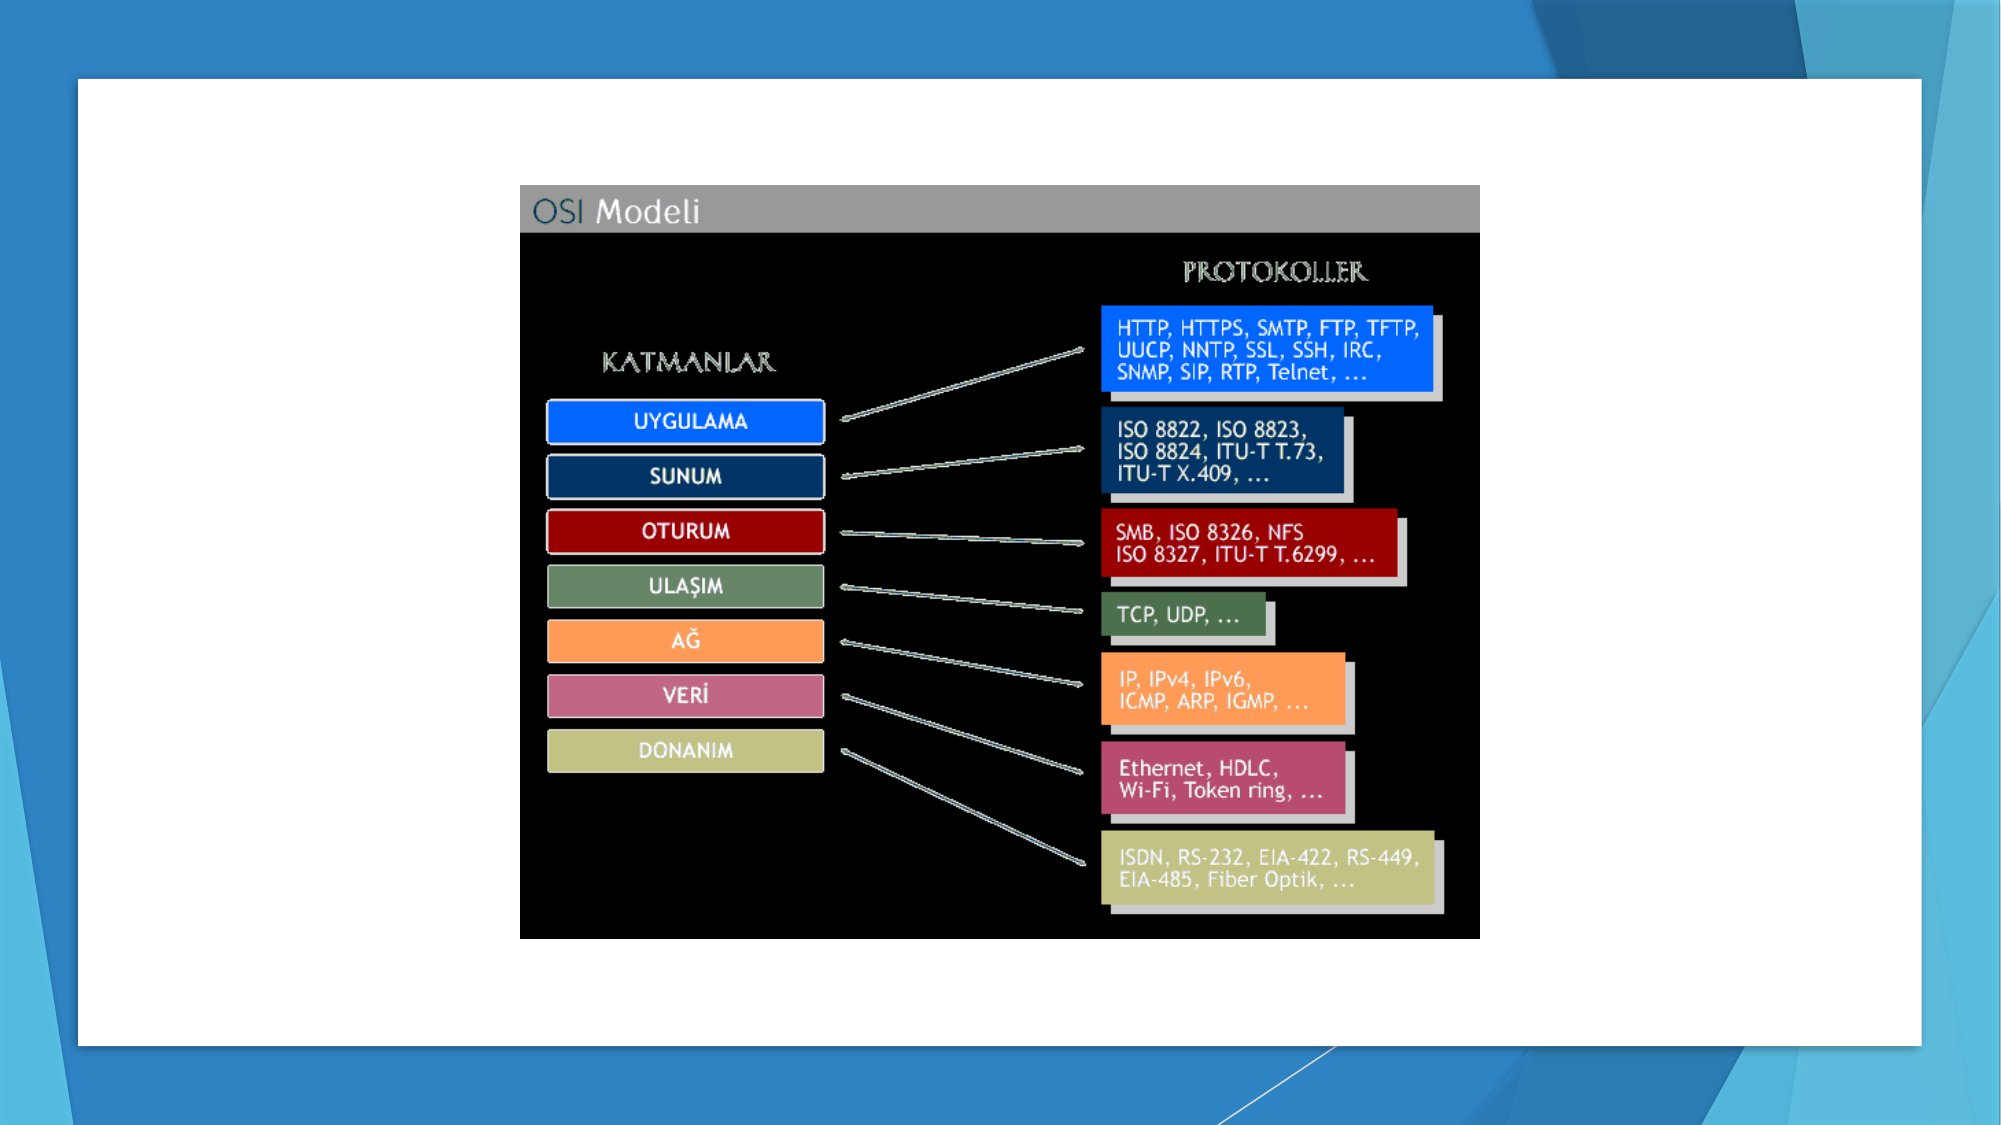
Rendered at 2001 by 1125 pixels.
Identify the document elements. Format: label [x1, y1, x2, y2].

picture [519, 185, 1481, 940]
text_box [0, 0, 2000, 1125]
